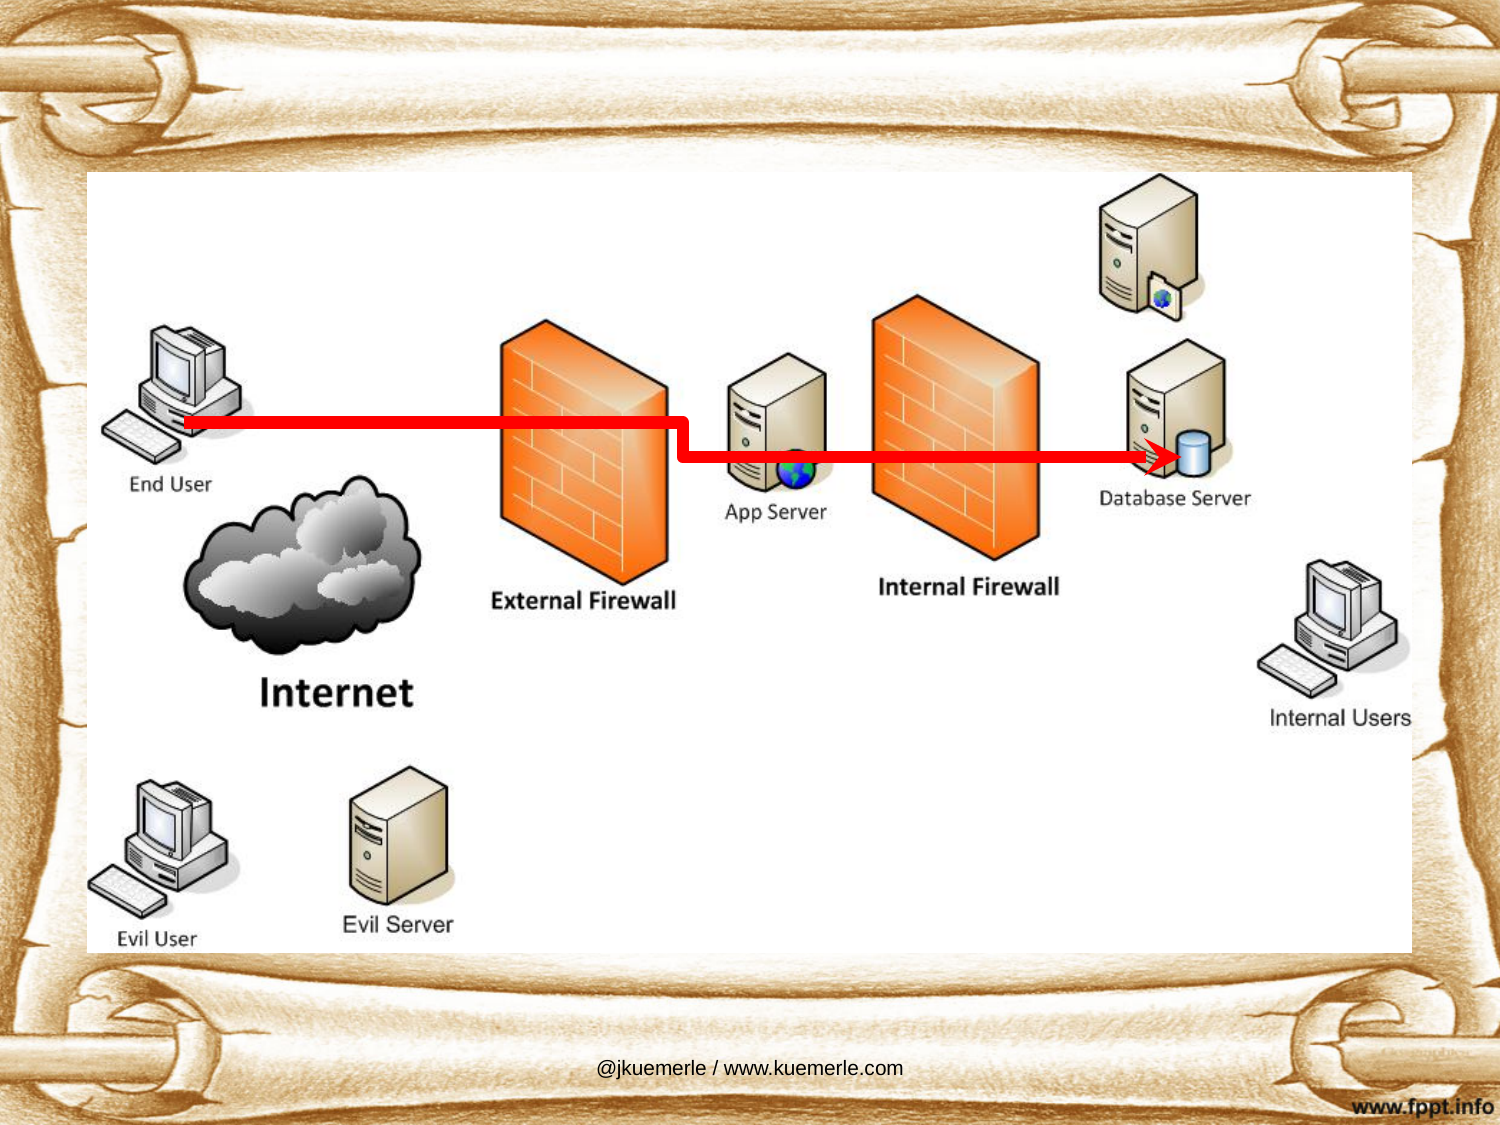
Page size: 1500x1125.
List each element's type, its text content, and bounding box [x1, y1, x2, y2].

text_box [183, 422, 1182, 458]
picture [0, 0, 1500, 1125]
footer @jkuemerle / www.kuemerle.com [512, 1046, 988, 1094]
